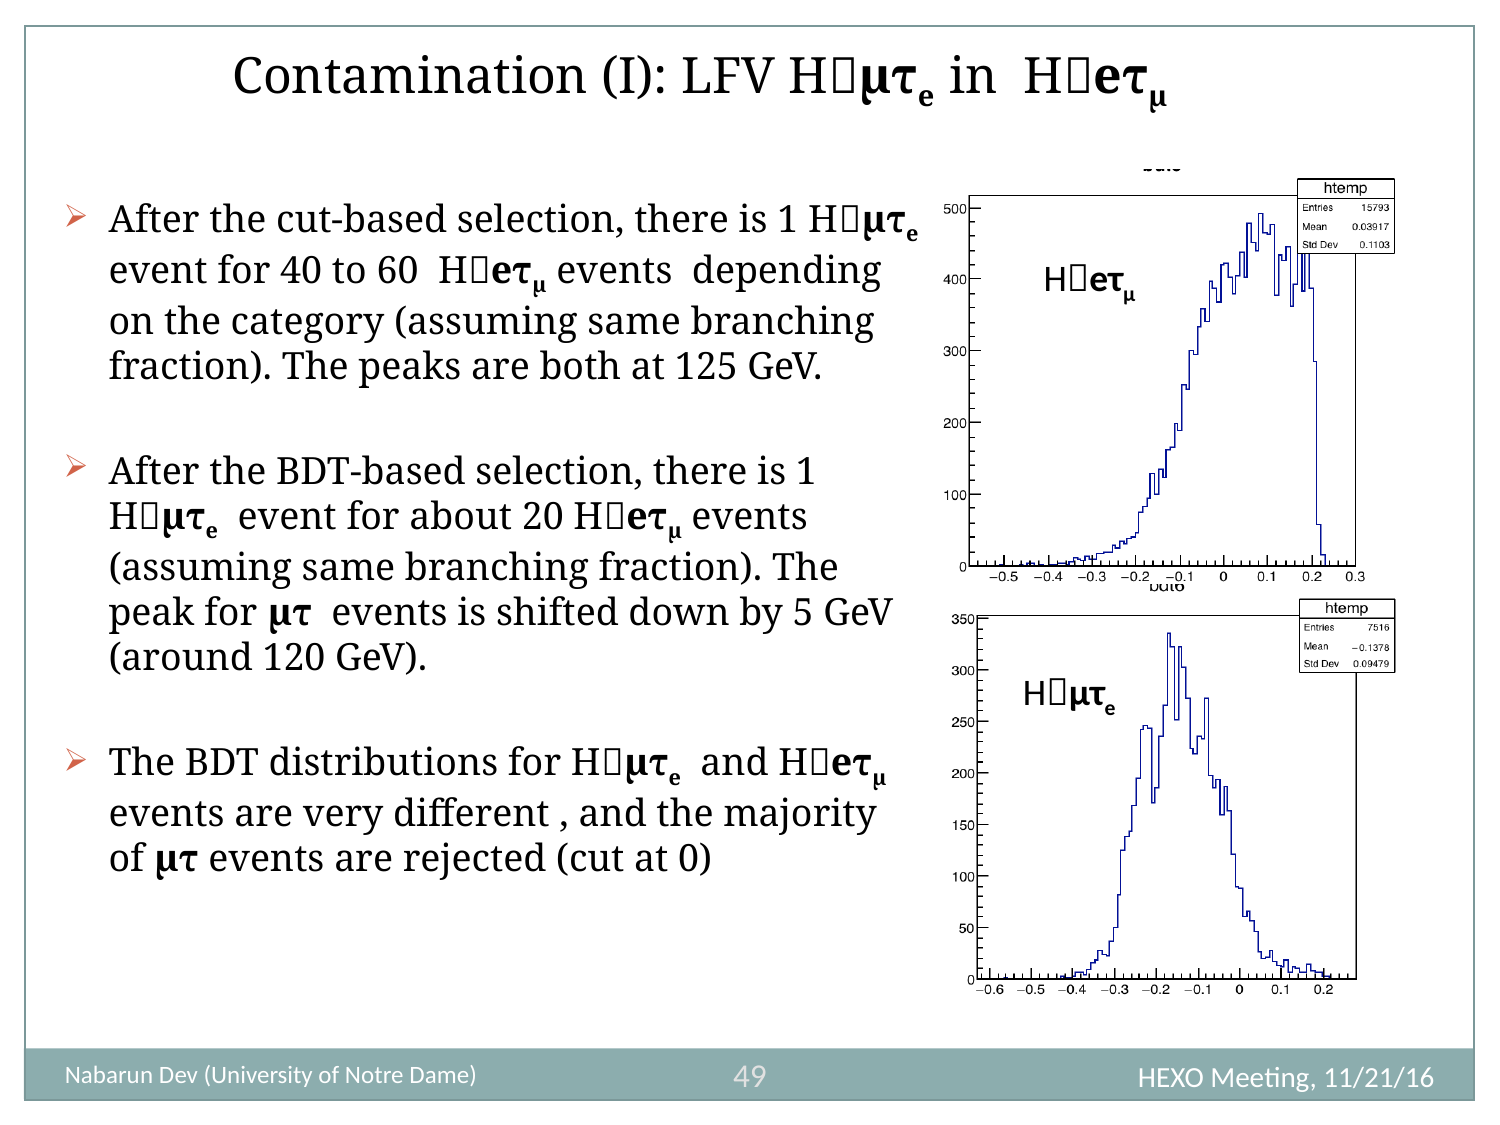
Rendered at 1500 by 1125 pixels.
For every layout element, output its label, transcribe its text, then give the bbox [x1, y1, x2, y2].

title Contamination (I): LFV Hµτe in Heτμ [0, 45, 1400, 188]
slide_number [950, 1050, 1450, 1111]
picture [937, 169, 1401, 999]
footer Nabarun Dev (University of Notre Dame) [50, 1051, 638, 1112]
list After the cut-based selection, there is 1 Hµτe event for 40 to 60 Heτμ events depending on the category (assuming same branching fraction). The peaks are both at 125 GeV. After the BDT-based selection, there is 1 Hµτe event for about 20 Heτμ events (assuming same branching fraction). The peak for µτ events is shifted down by 5 GeV (around 120 GeV). The BDT distributions for Hµτe and Heτμ events are very different , and the majority of µτ events are rejected (cut at 0) [48, 187, 931, 985]
slide_number 49 [699, 1037, 800, 1110]
